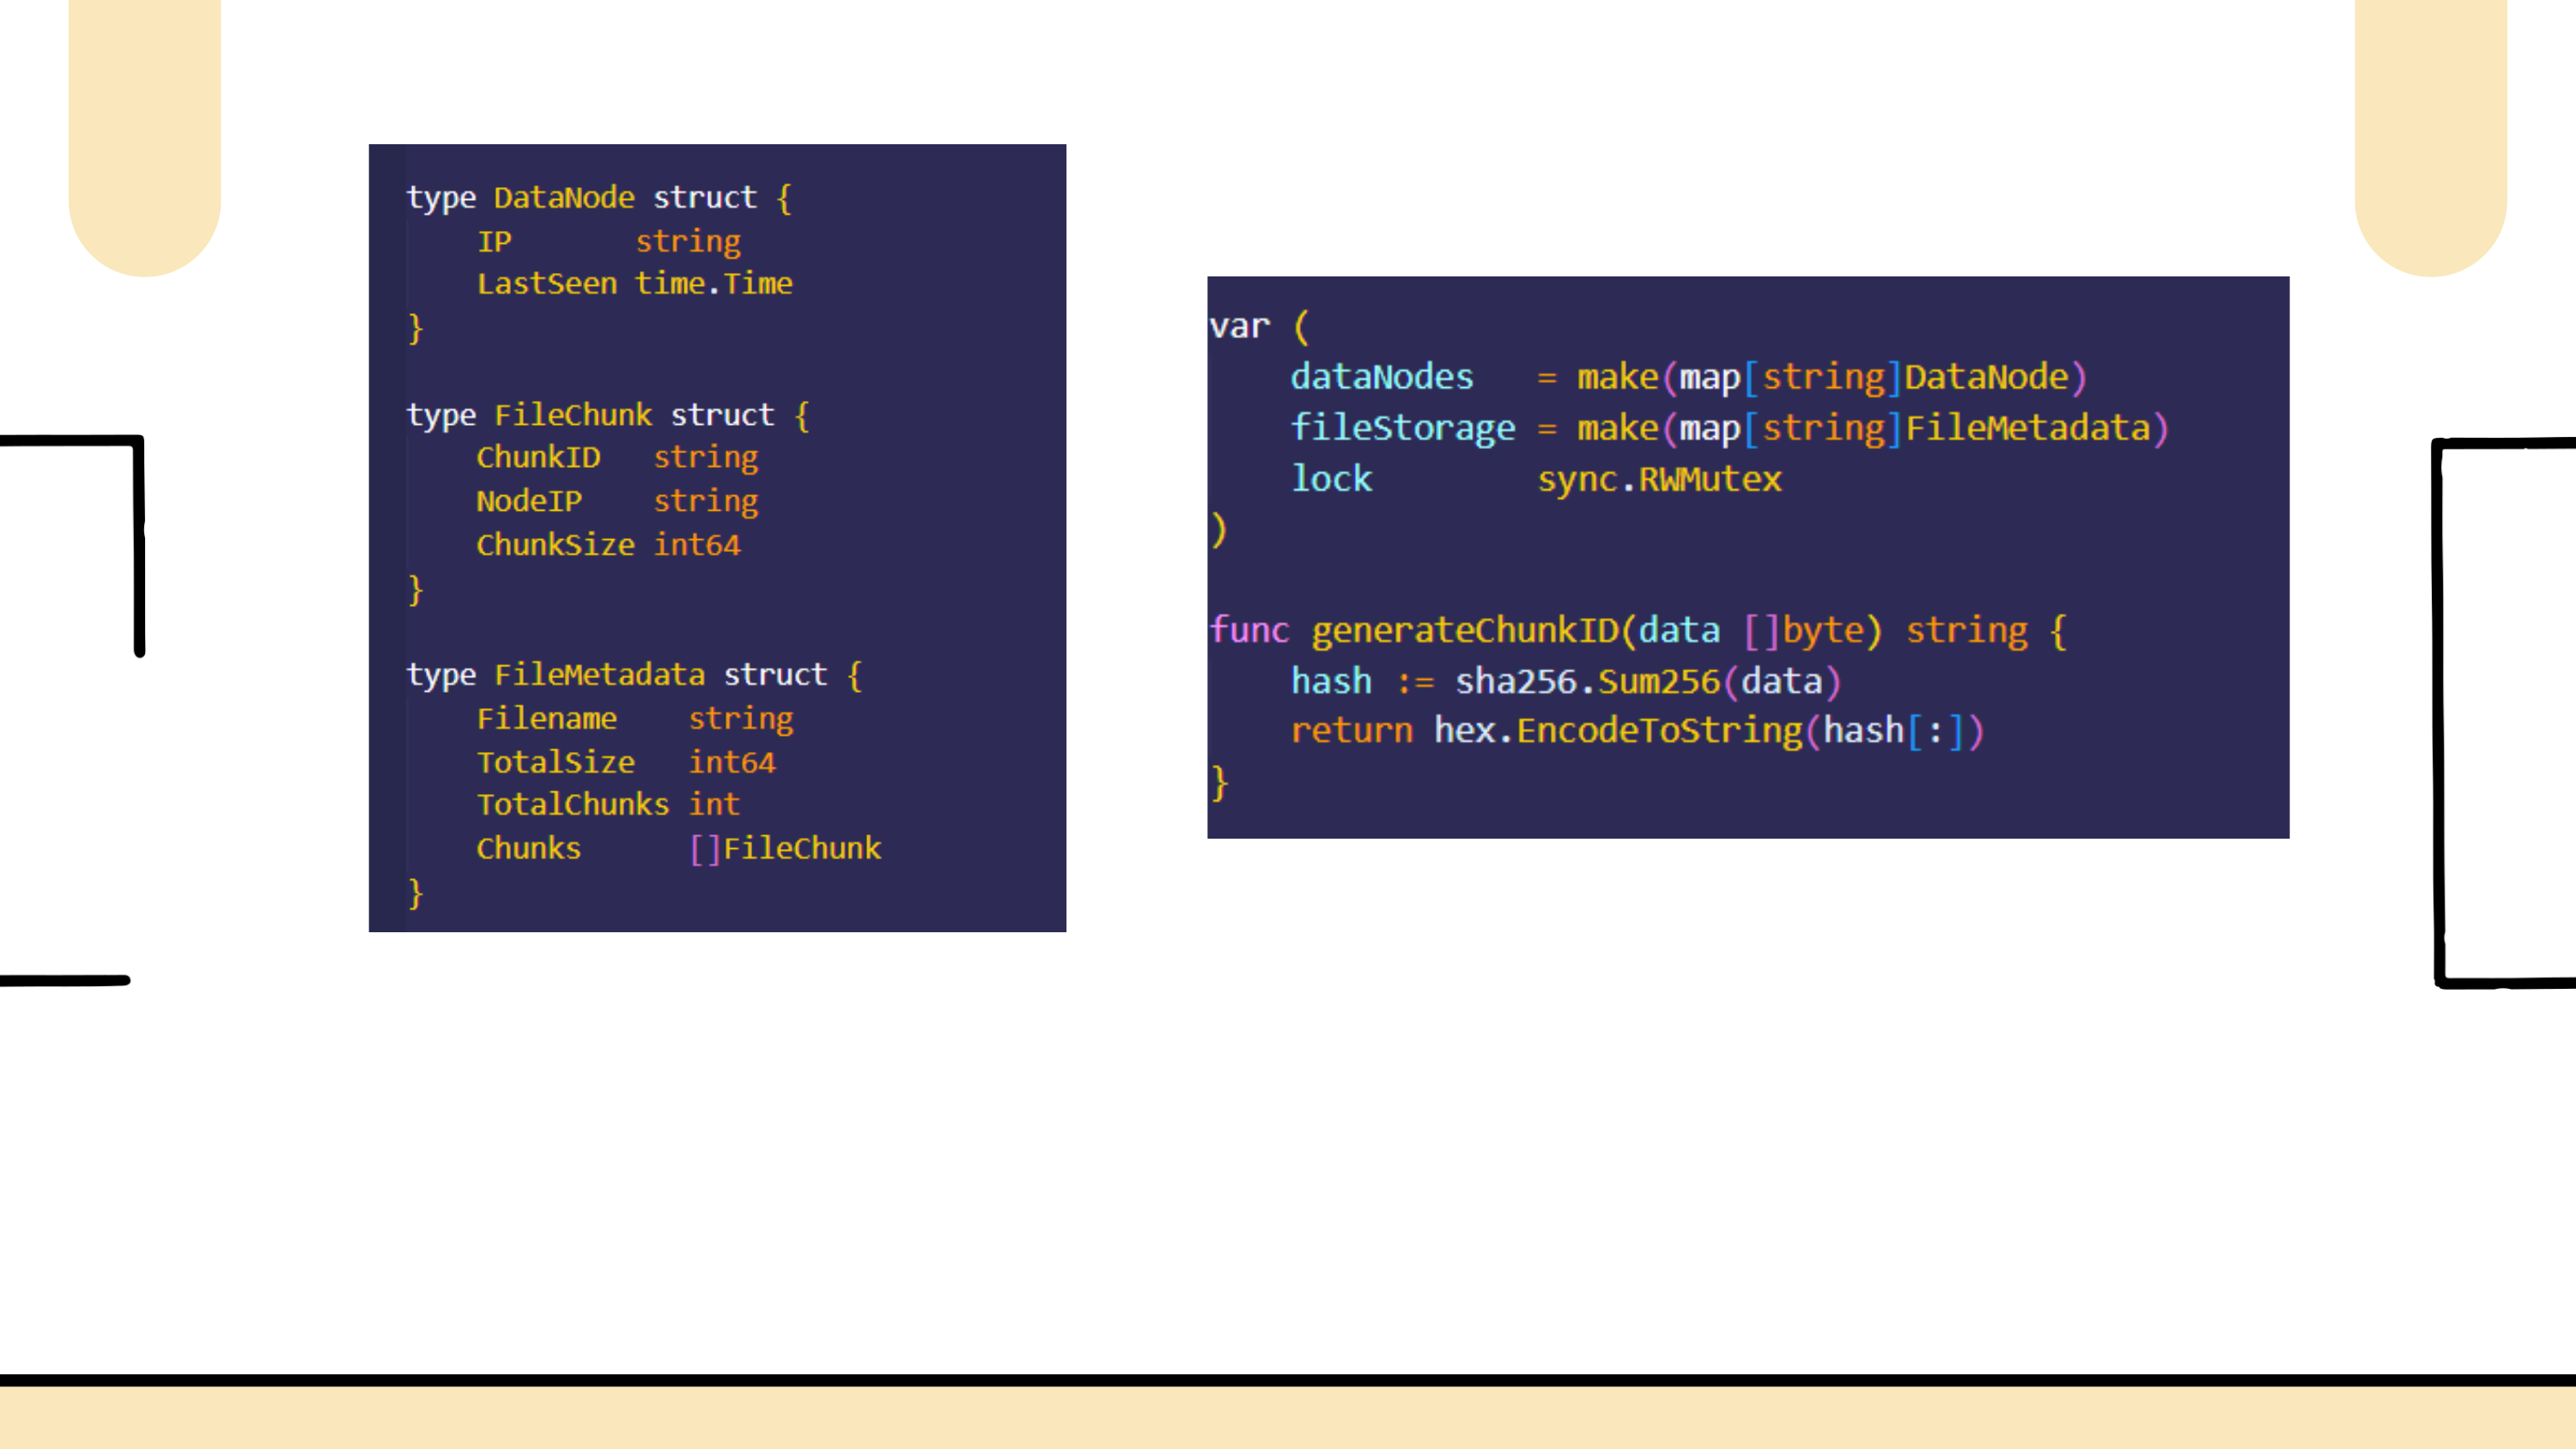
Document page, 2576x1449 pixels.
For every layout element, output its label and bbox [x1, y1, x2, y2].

text_box [1207, 276, 2290, 839]
text_box [2354, 0, 2508, 277]
text_box [2431, 434, 2576, 990]
text_box [368, 144, 1066, 932]
text_box [0, 1379, 2576, 1449]
text_box [0, 434, 146, 990]
text_box [68, 0, 222, 277]
